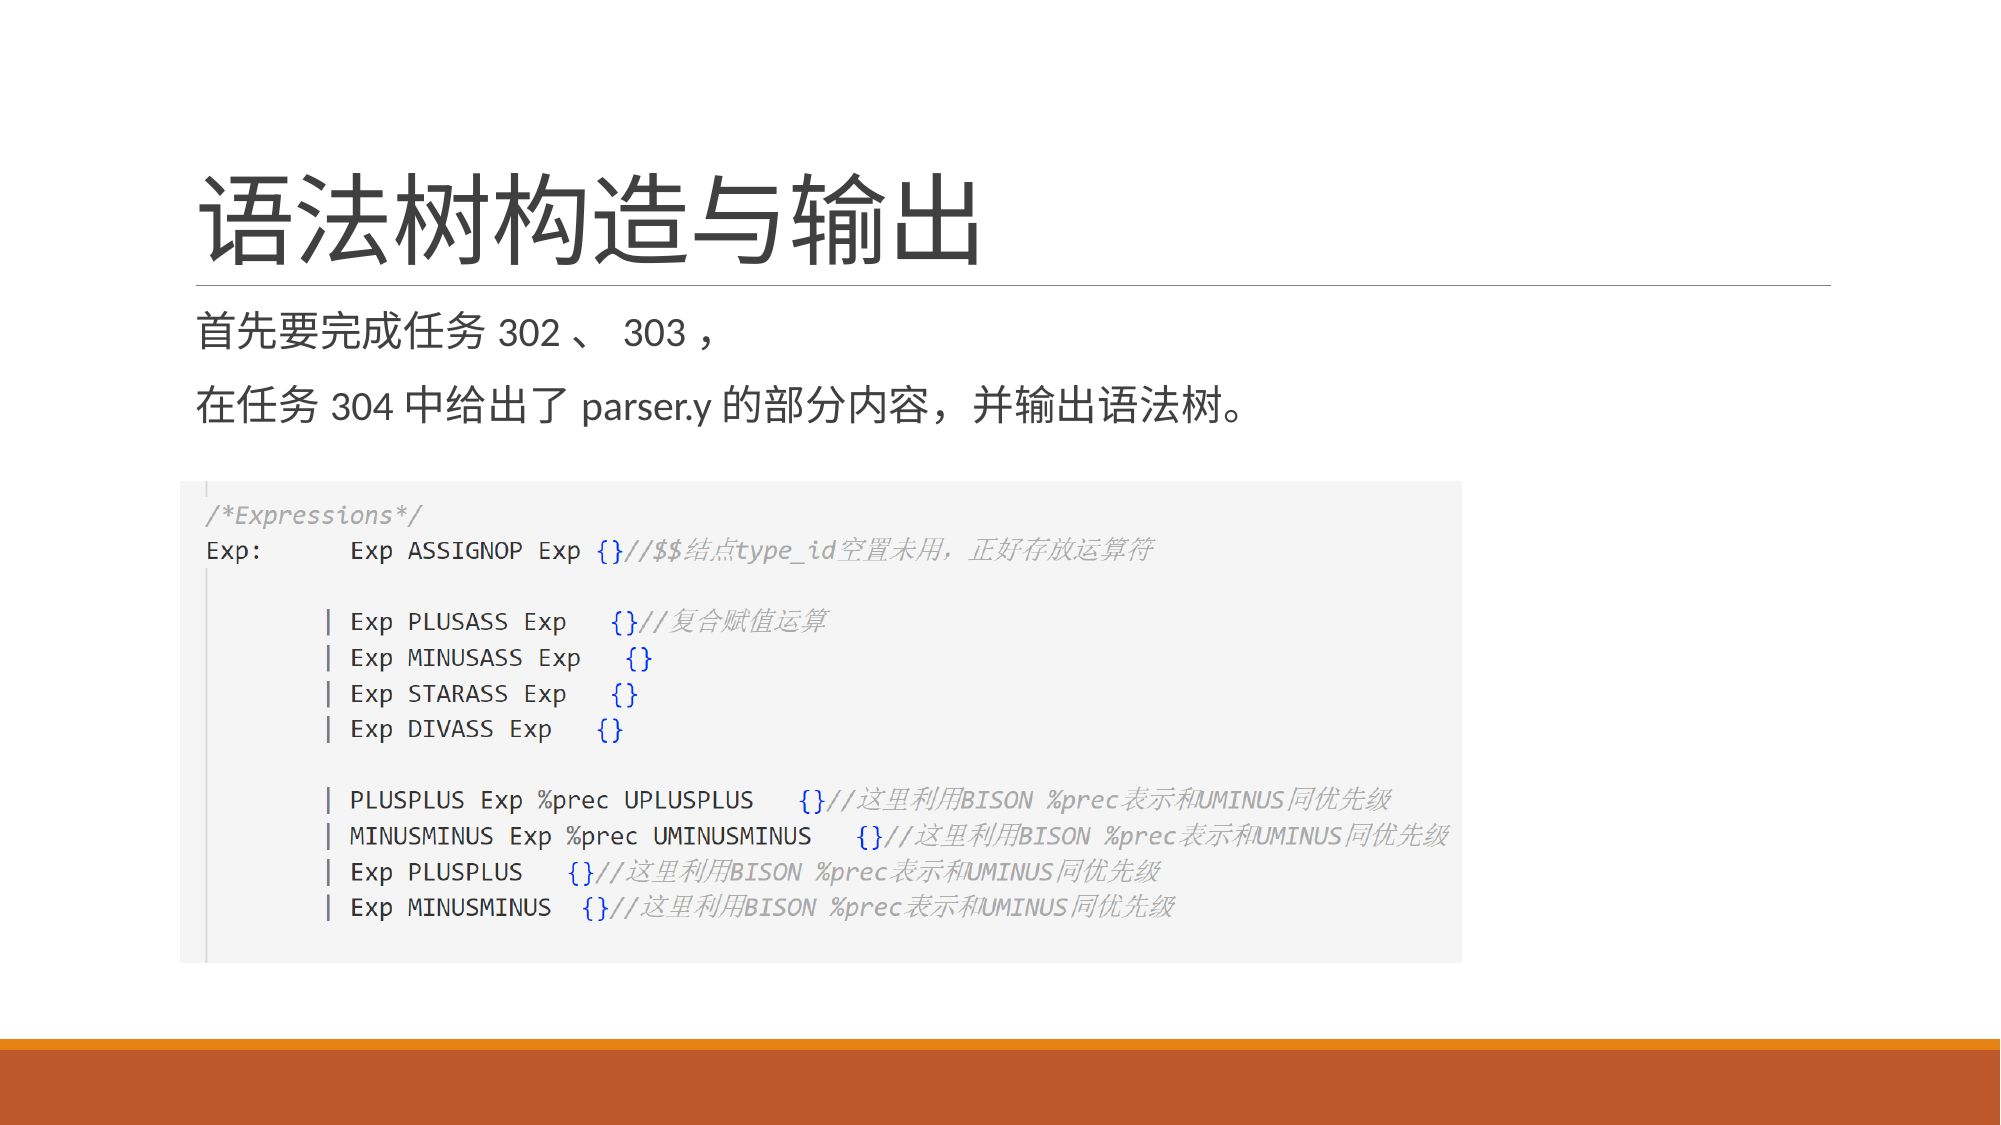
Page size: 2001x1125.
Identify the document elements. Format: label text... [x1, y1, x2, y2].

picture [179, 481, 1462, 964]
list 首先要完成任务302、303， 在任务304中给出了parser.y的部分内容，并输出语法树。 [180, 302, 1241, 480]
title 语法树构造与输出 [180, 47, 1830, 285]
